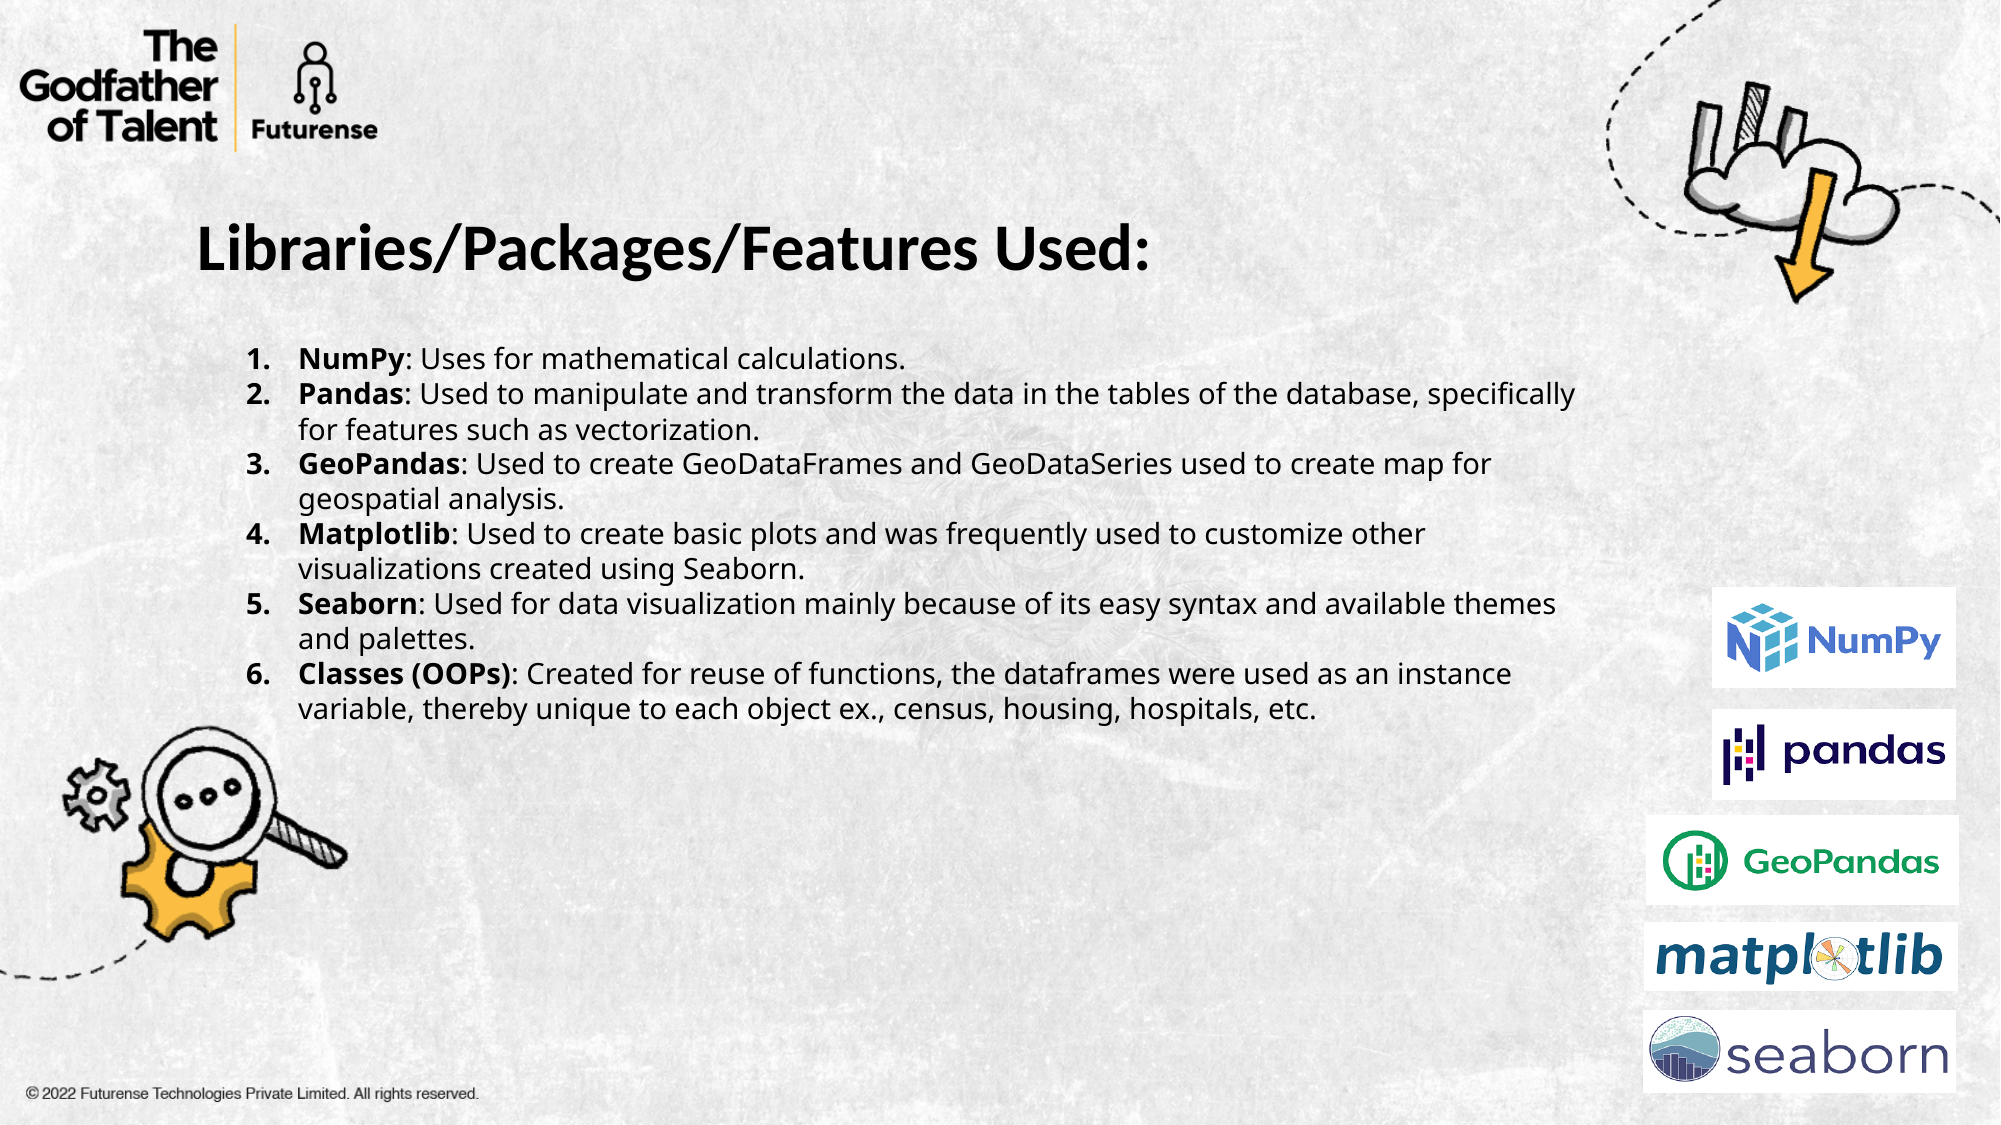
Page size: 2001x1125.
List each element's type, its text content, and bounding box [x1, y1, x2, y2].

title Libraries/Packages/Features Used: [182, 139, 1418, 342]
text_box NumPy: Uses for mathematical calculations. Pandas: Used to manipulate and transform the data in the tables of the database, specifically for features such as vectorization. GeoPandas: Used to create GeoDataFrames and GeoDataSeries used to create map for geospatial analysis. Matplotlib: Used to create basic plots and was frequently used to customize other visualizations created using Seaborn. Seaborn: Used for data visualization mainly because of its easy syntax and available themes and palettes. Classes (OOPs): Created for reuse of functions, the dataframes were used as an instance variable, thereby unique to each object ex., census, housing, hospitals, etc. [208, 325, 1632, 741]
picture [0, 0, 2001, 1125]
